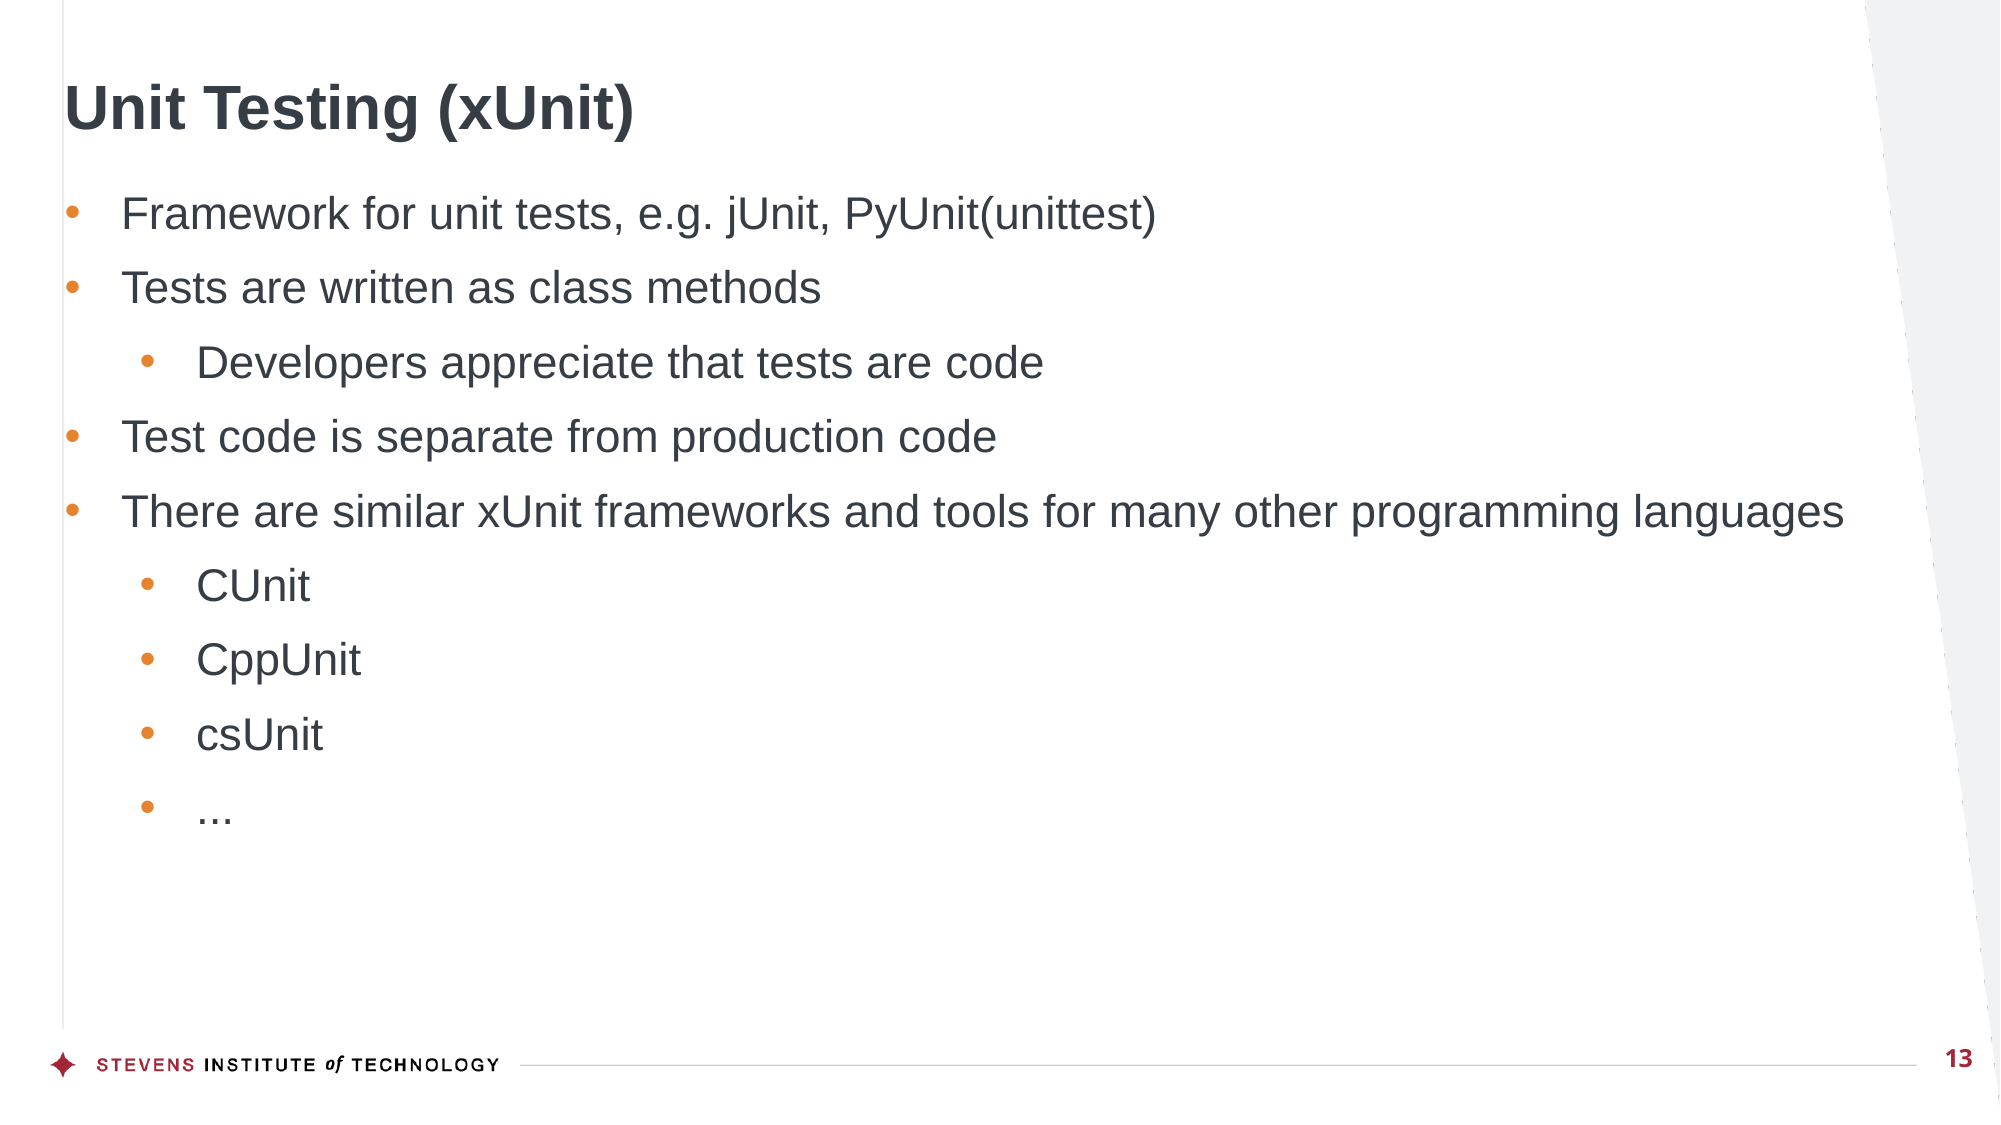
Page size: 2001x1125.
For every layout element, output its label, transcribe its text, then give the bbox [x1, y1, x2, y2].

slide_number 13 [1538, 1029, 1988, 1090]
title Unit Testing (xUnit) [49, 68, 1647, 157]
list Framework for unit tests, e.g. jUnit, PyUnit(unittest) Tests are written as class methods Developers appreciate that tests are code Test code is separate from production code There are similar xUnit frameworks and tools for many other programming languages CUnit CppUnit csUnit ... [49, 182, 1951, 1000]
